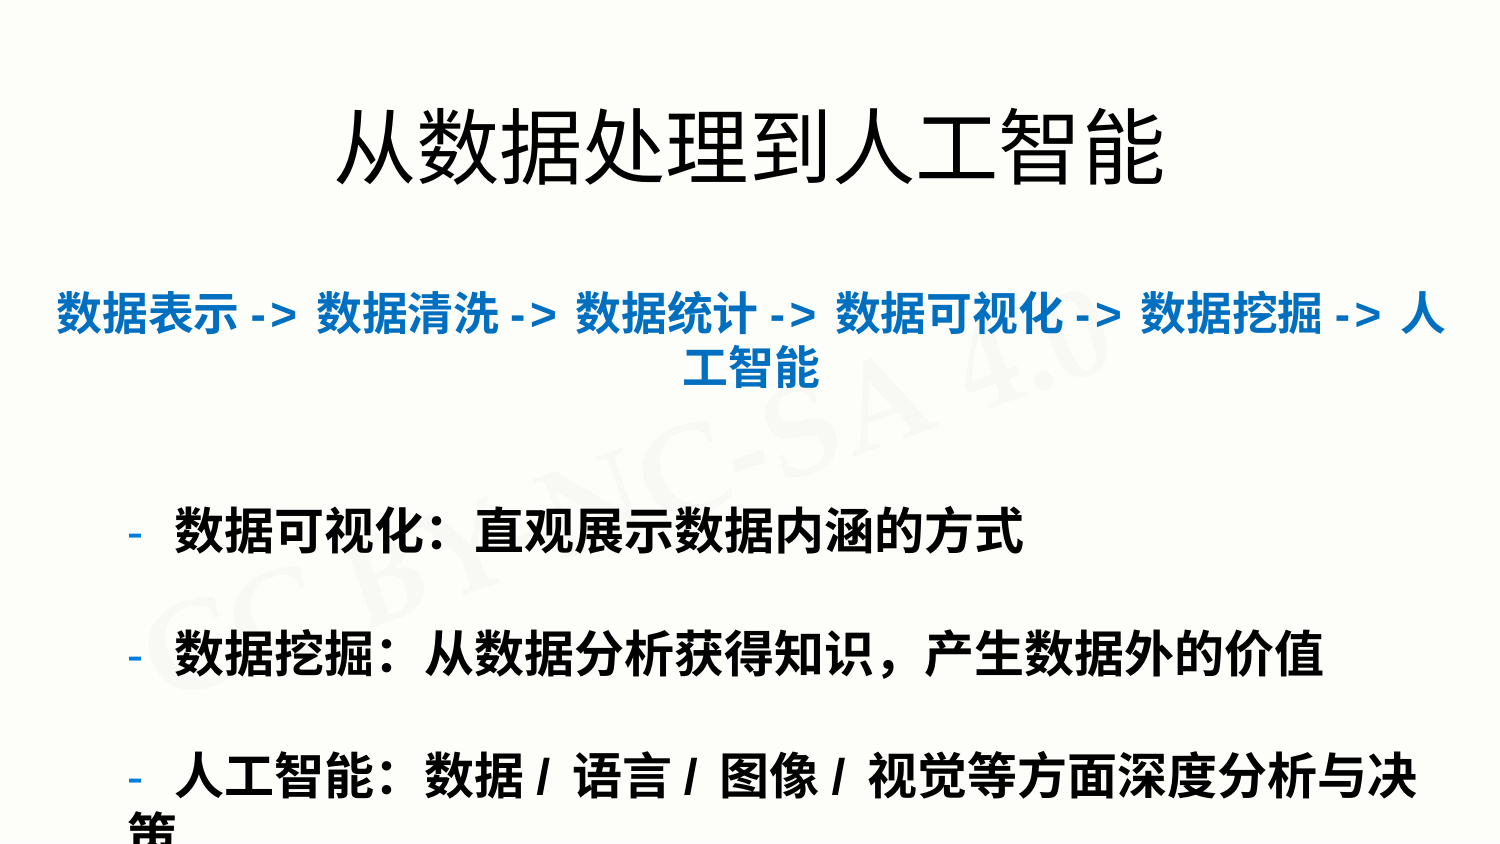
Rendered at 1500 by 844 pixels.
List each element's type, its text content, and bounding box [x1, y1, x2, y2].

title 从数据处理到人工智能 [265, 95, 1235, 237]
text_box 数据表示->数据清洗->数据统计->数据可视化->数据挖掘->人工智能 - 数据可视化：直观展示数据内涵的方式 - 数据挖掘：从数据分析获得知识，产生数据外的价值 - 人工智能：数据/语言/图像/视觉等方面深度分析与决策 [38, 284, 1464, 844]
